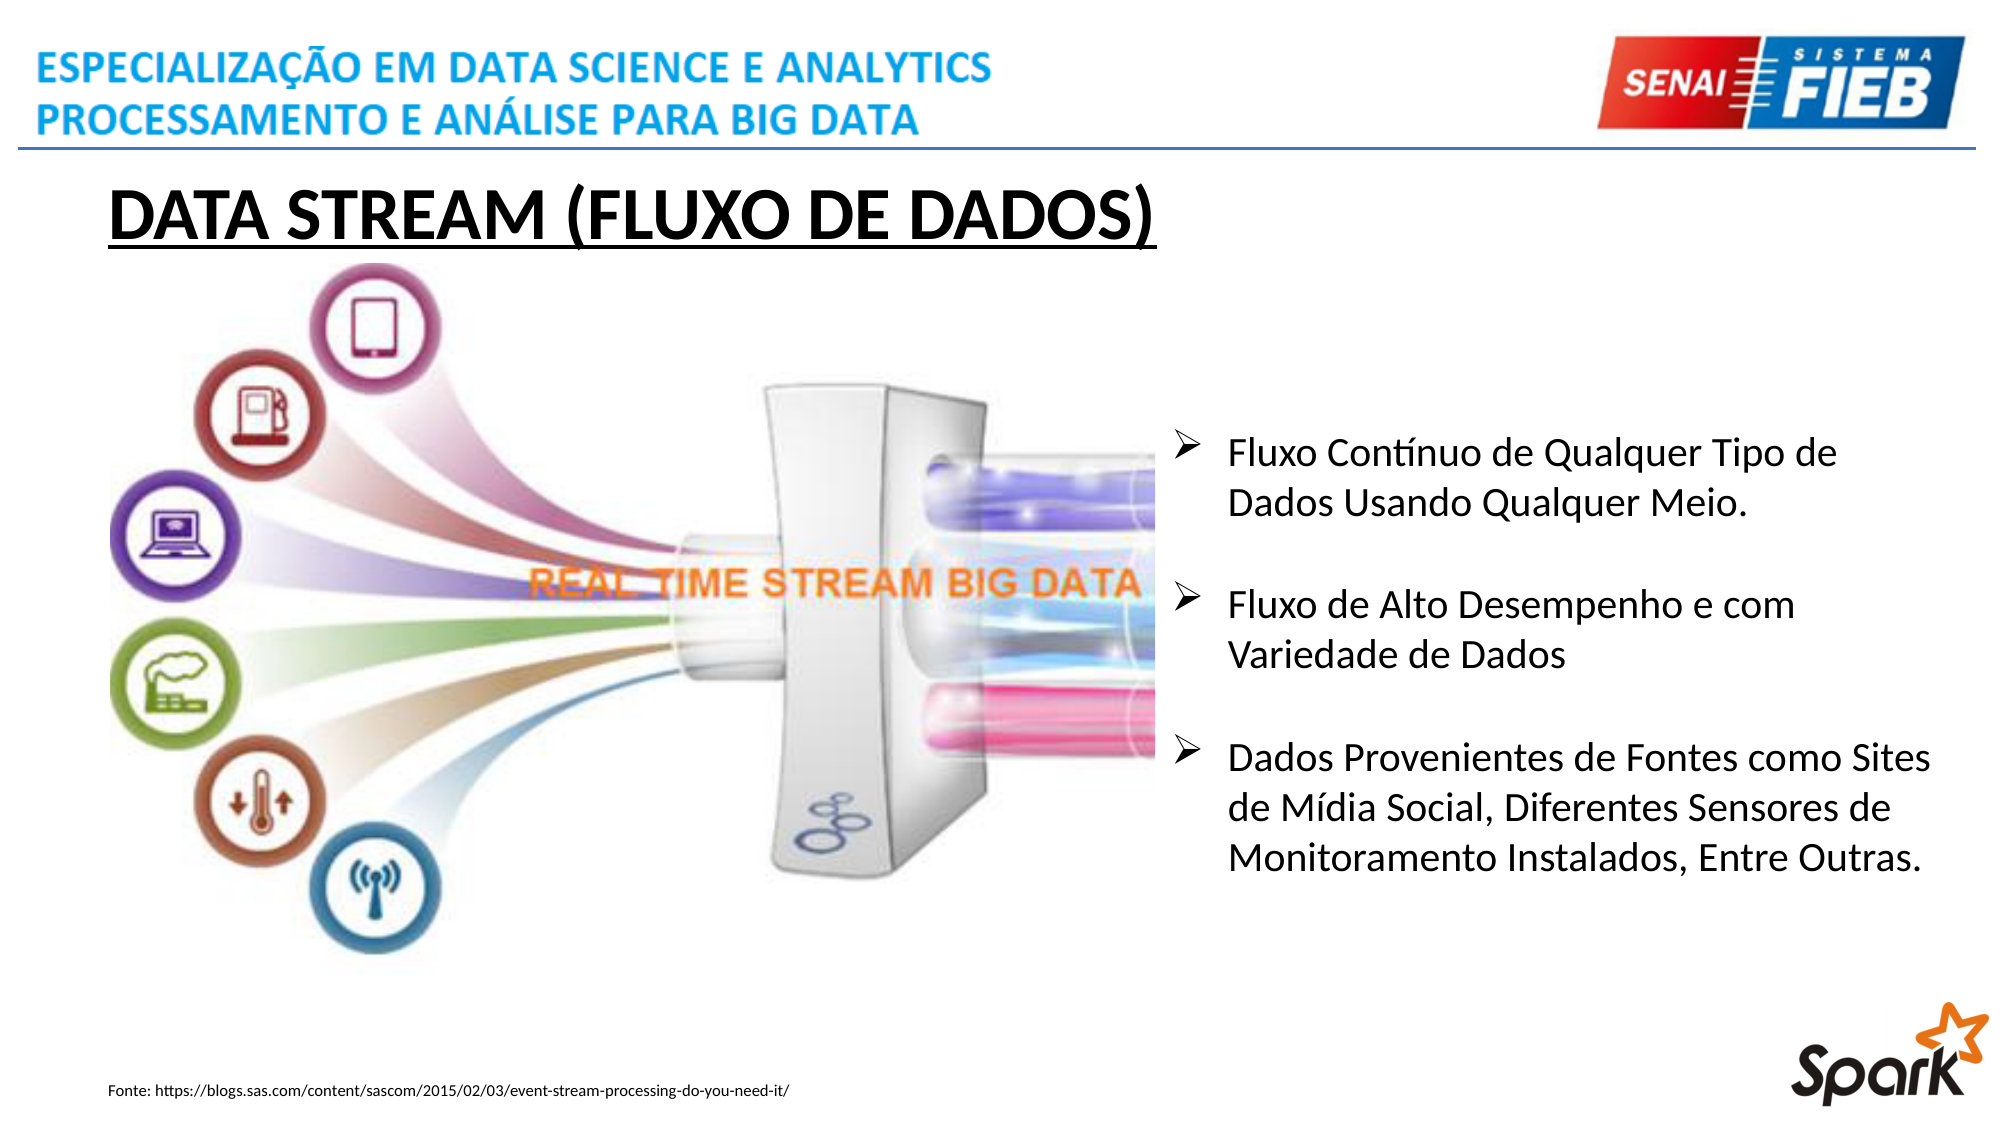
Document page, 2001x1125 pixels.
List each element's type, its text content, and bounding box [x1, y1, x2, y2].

text_box Fluxo Contínuo de Qualquer Tipo de Dados Usando Qualquer Meio. Fluxo de Alto Desempenho e com Variedade de Dados Dados Provenientes de Fontes como Sites de Mídia Social, Diferentes Sensores de Monitoramento Instalados, Entre Outras. [1156, 416, 1969, 887]
picture [1786, 1002, 1990, 1107]
picture [1587, 13, 1976, 145]
text_box DATA STREAM (FLUXO DE DADOS) [93, 157, 1337, 263]
picture [32, 46, 995, 89]
picture [32, 95, 922, 143]
picture [109, 263, 1156, 1010]
text_box Fonte: https://blogs.sas.com/content/sascom/2015/02/03/event-stream-processing-do-you-need-it/ [93, 1072, 1094, 1108]
